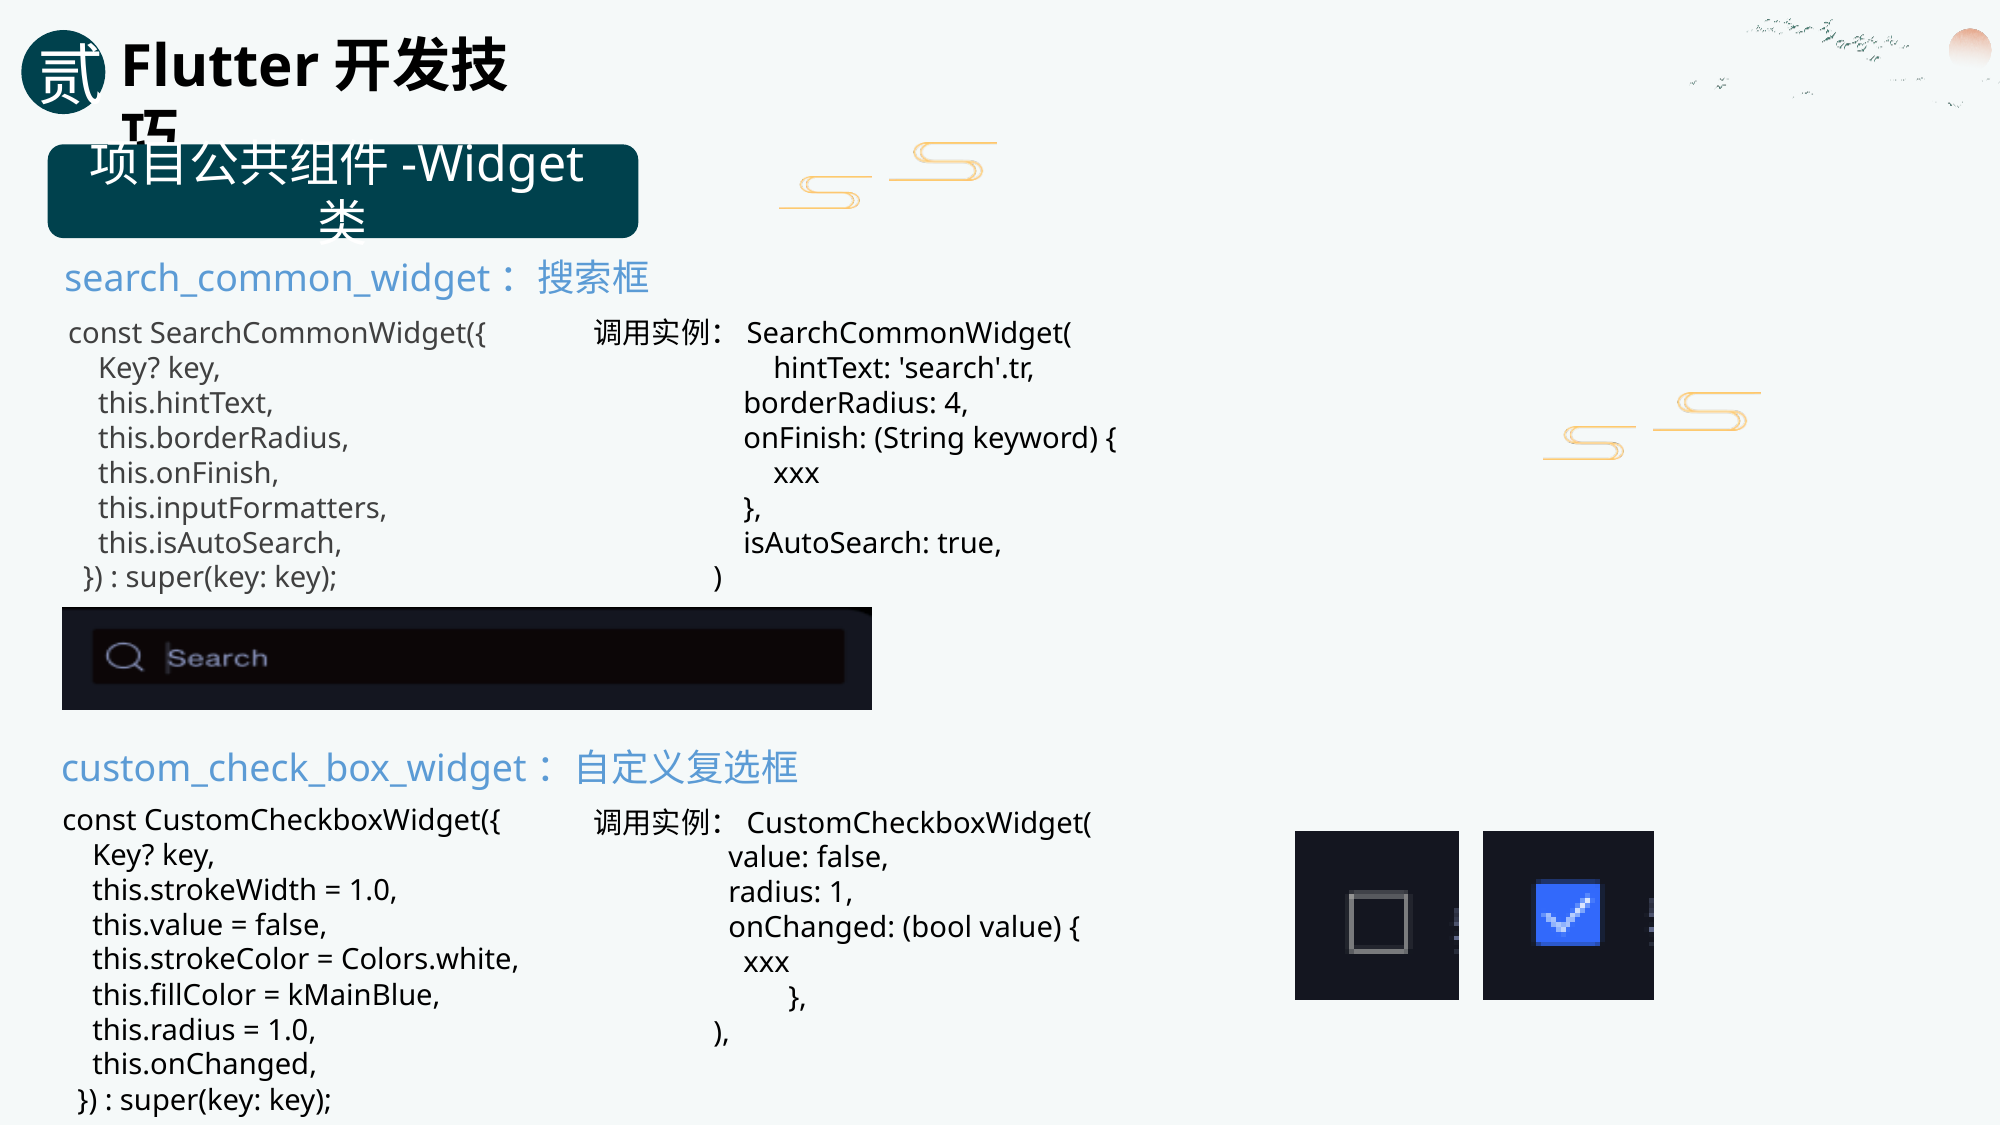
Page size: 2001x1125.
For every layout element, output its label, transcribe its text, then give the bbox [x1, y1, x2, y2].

text_box 调用实例：SearchCommonWidget( hintText: 'search'.tr, borderRadius: 4, onFinish: (String keyword) { xxx }, isAutoSearch: true, ) [578, 306, 1183, 602]
picture [1483, 831, 1654, 1000]
text_box search_common_widget：搜索框 [49, 246, 665, 307]
text_box const CustomCheckboxWidget({ Key? key, this.strokeWidth = 1.0, this.value = false, this.strokeColor = Colors.white, this.fillColor = kMainBlue, this.radius = 1.0, this.onChanged, }) : super(key: key); [47, 793, 595, 1124]
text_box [21, 20, 558, 121]
text_box 项目公共组件-Widget类 [46, 143, 640, 240]
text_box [1543, 392, 1761, 460]
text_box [779, 142, 997, 210]
picture [1295, 831, 1459, 1000]
text_box custom_check_box_widget：自定义复选框 [46, 736, 890, 796]
picture [1645, 0, 2000, 145]
picture [62, 607, 872, 710]
text_box const SearchCommonWidget({ Key? key, this.hintText, this.borderRadius, this.onFinish, this.inputFormatters, this.isAutoSearch, }) : super(key: key); [53, 306, 502, 602]
text_box 调用实例：CustomCheckboxWidget( value: false, radius: 1, onChanged: (bool value) { xxx }, ), [578, 796, 1201, 1056]
